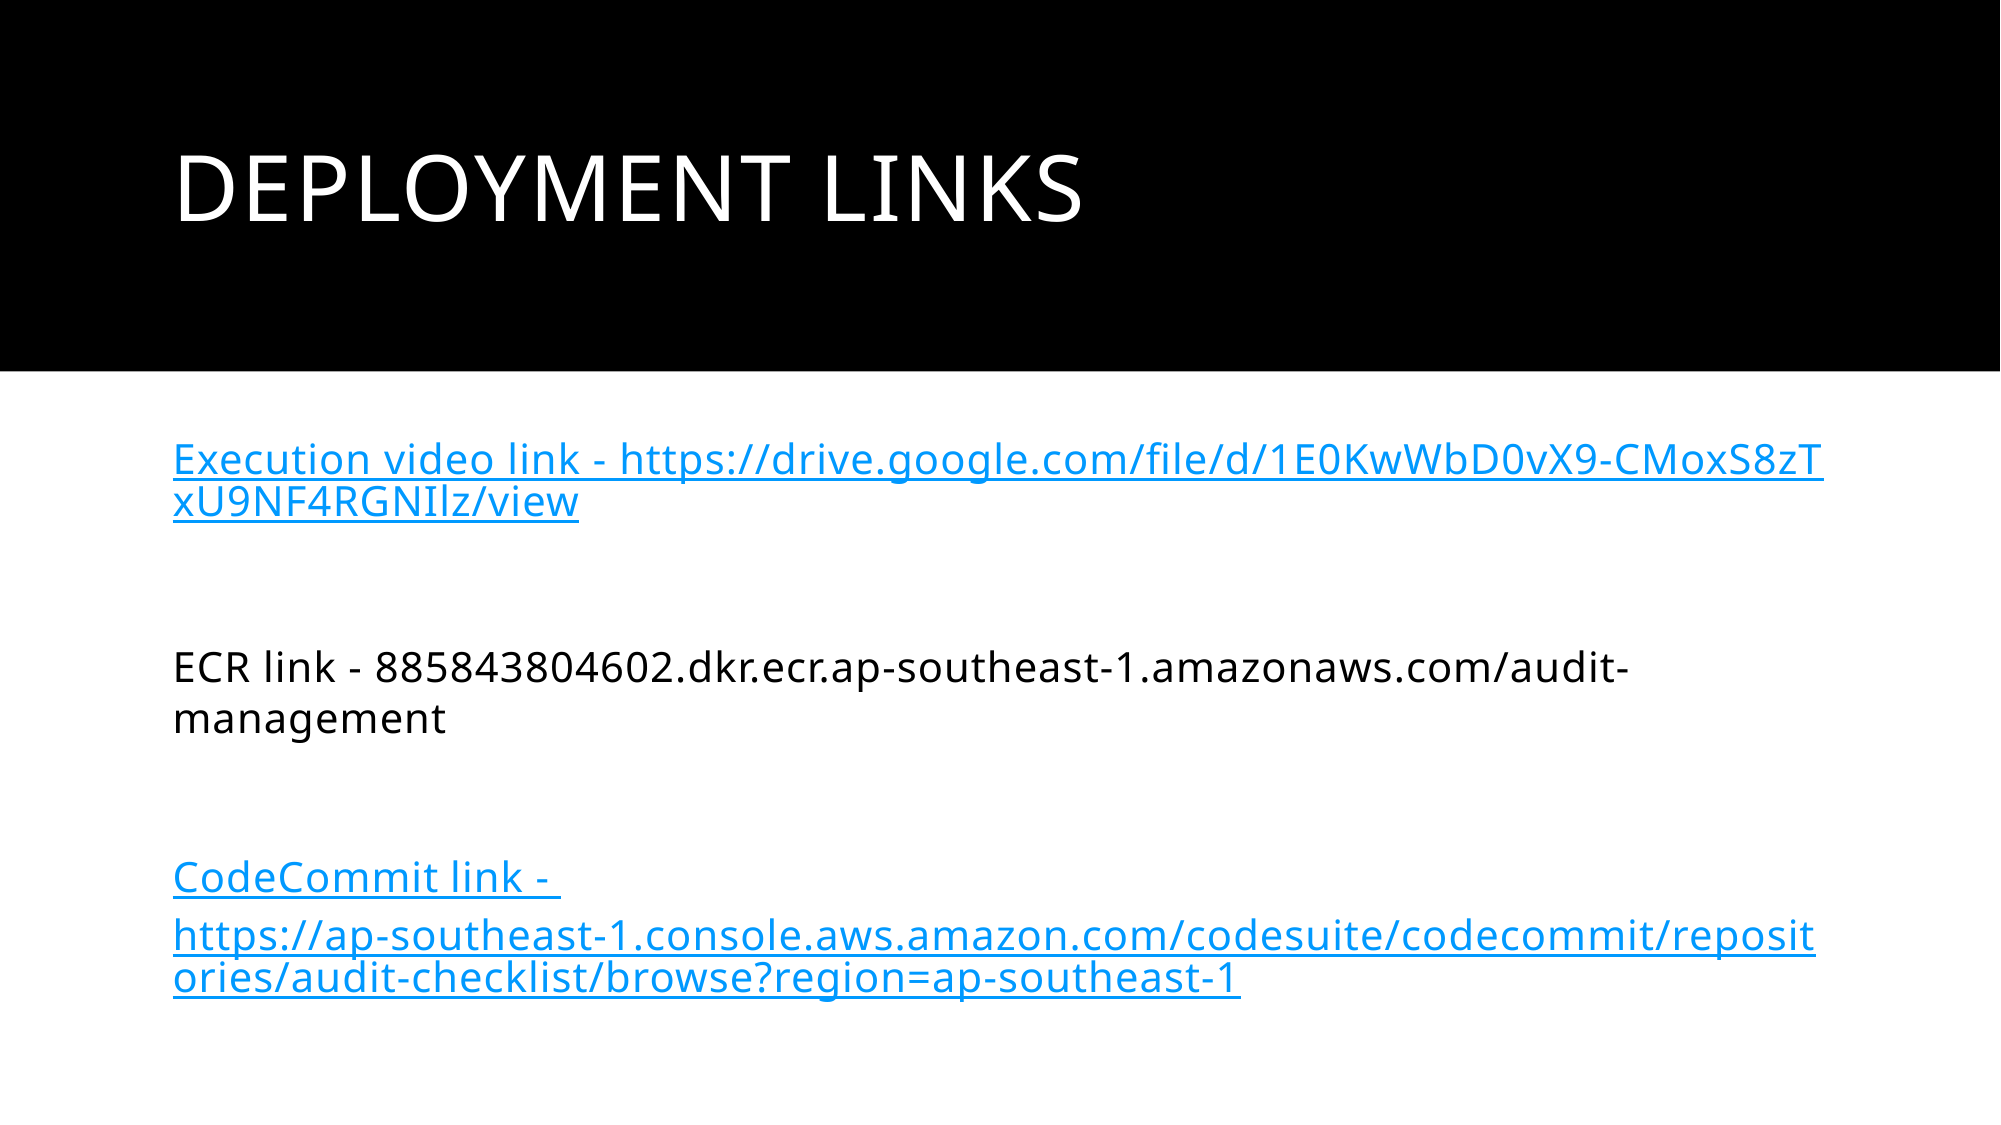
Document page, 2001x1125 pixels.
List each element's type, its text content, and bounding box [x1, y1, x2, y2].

title Deployment Links [157, 52, 1842, 332]
list Execution video link - https://drive.google.com/file/d/1E0KwWbD0vX9-CMoxS8zTxU9NF4RGNIlz/view ECR link - 885843804602.dkr.ecr.ap-southeast-1.amazonaws.com/audit-management CodeCommit link - https://ap-southeast-1.console.aws.amazon.com/codesuite/codecommit/repositories/audit-checklist/browse?region=ap-southeast-1 [157, 424, 1842, 1014]
